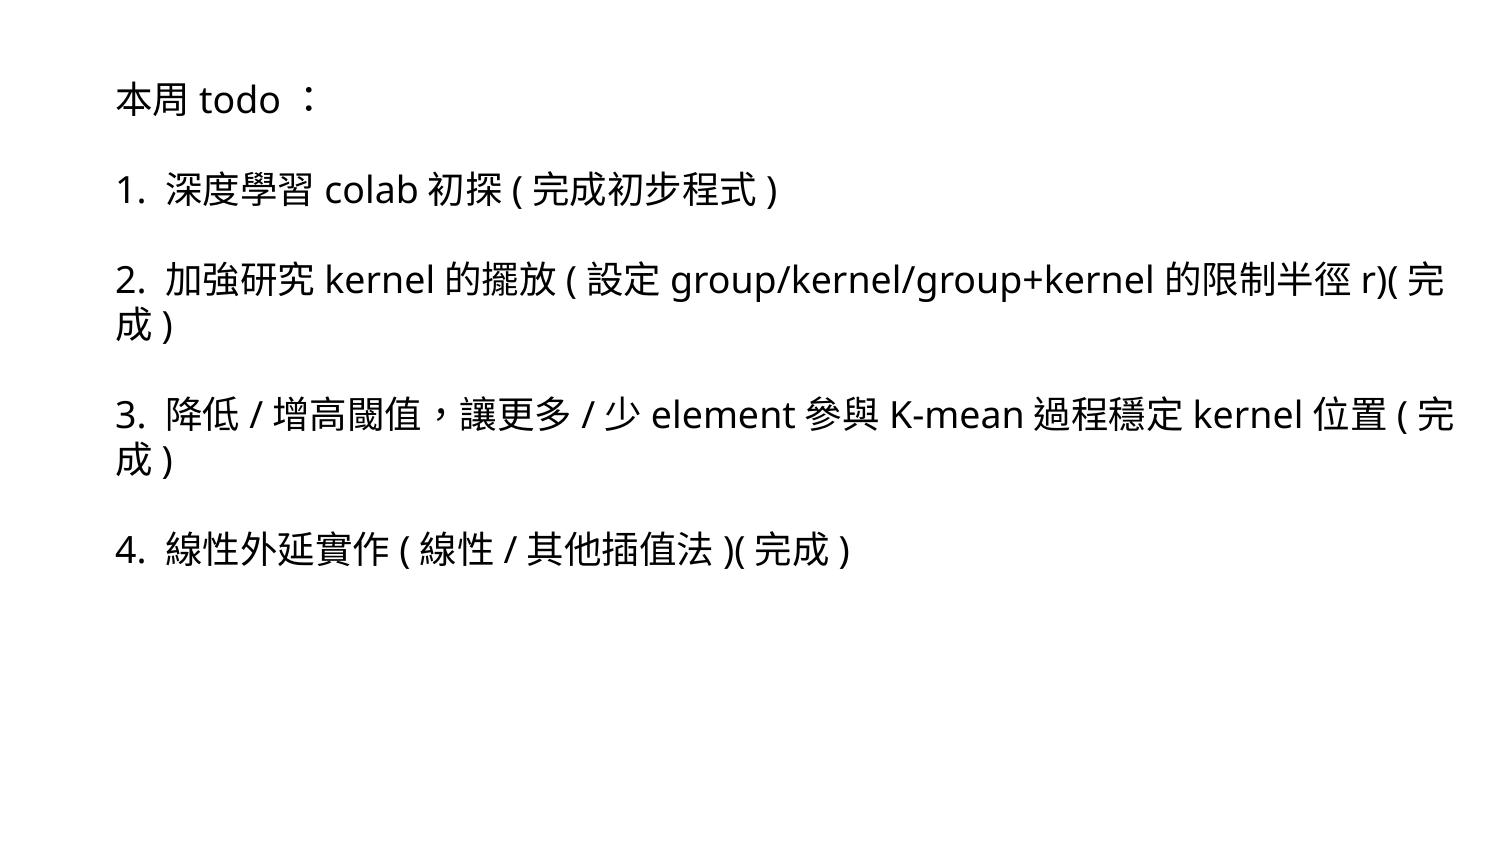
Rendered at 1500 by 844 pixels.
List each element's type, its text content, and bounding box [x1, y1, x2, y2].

text_box 本周todo： 1. 深度學習colab初探(完成初步程式) 2. 加強研究kernel的擺放(設定group/kernel/group+kernel的限制半徑r)(完成) 3. 降低/增高閾值，讓更多/少element參與K-mean過程穩定kernel位置(完成) 4. 線性外延實作(線性/其他插值法)(完成) [100, 61, 1475, 632]
